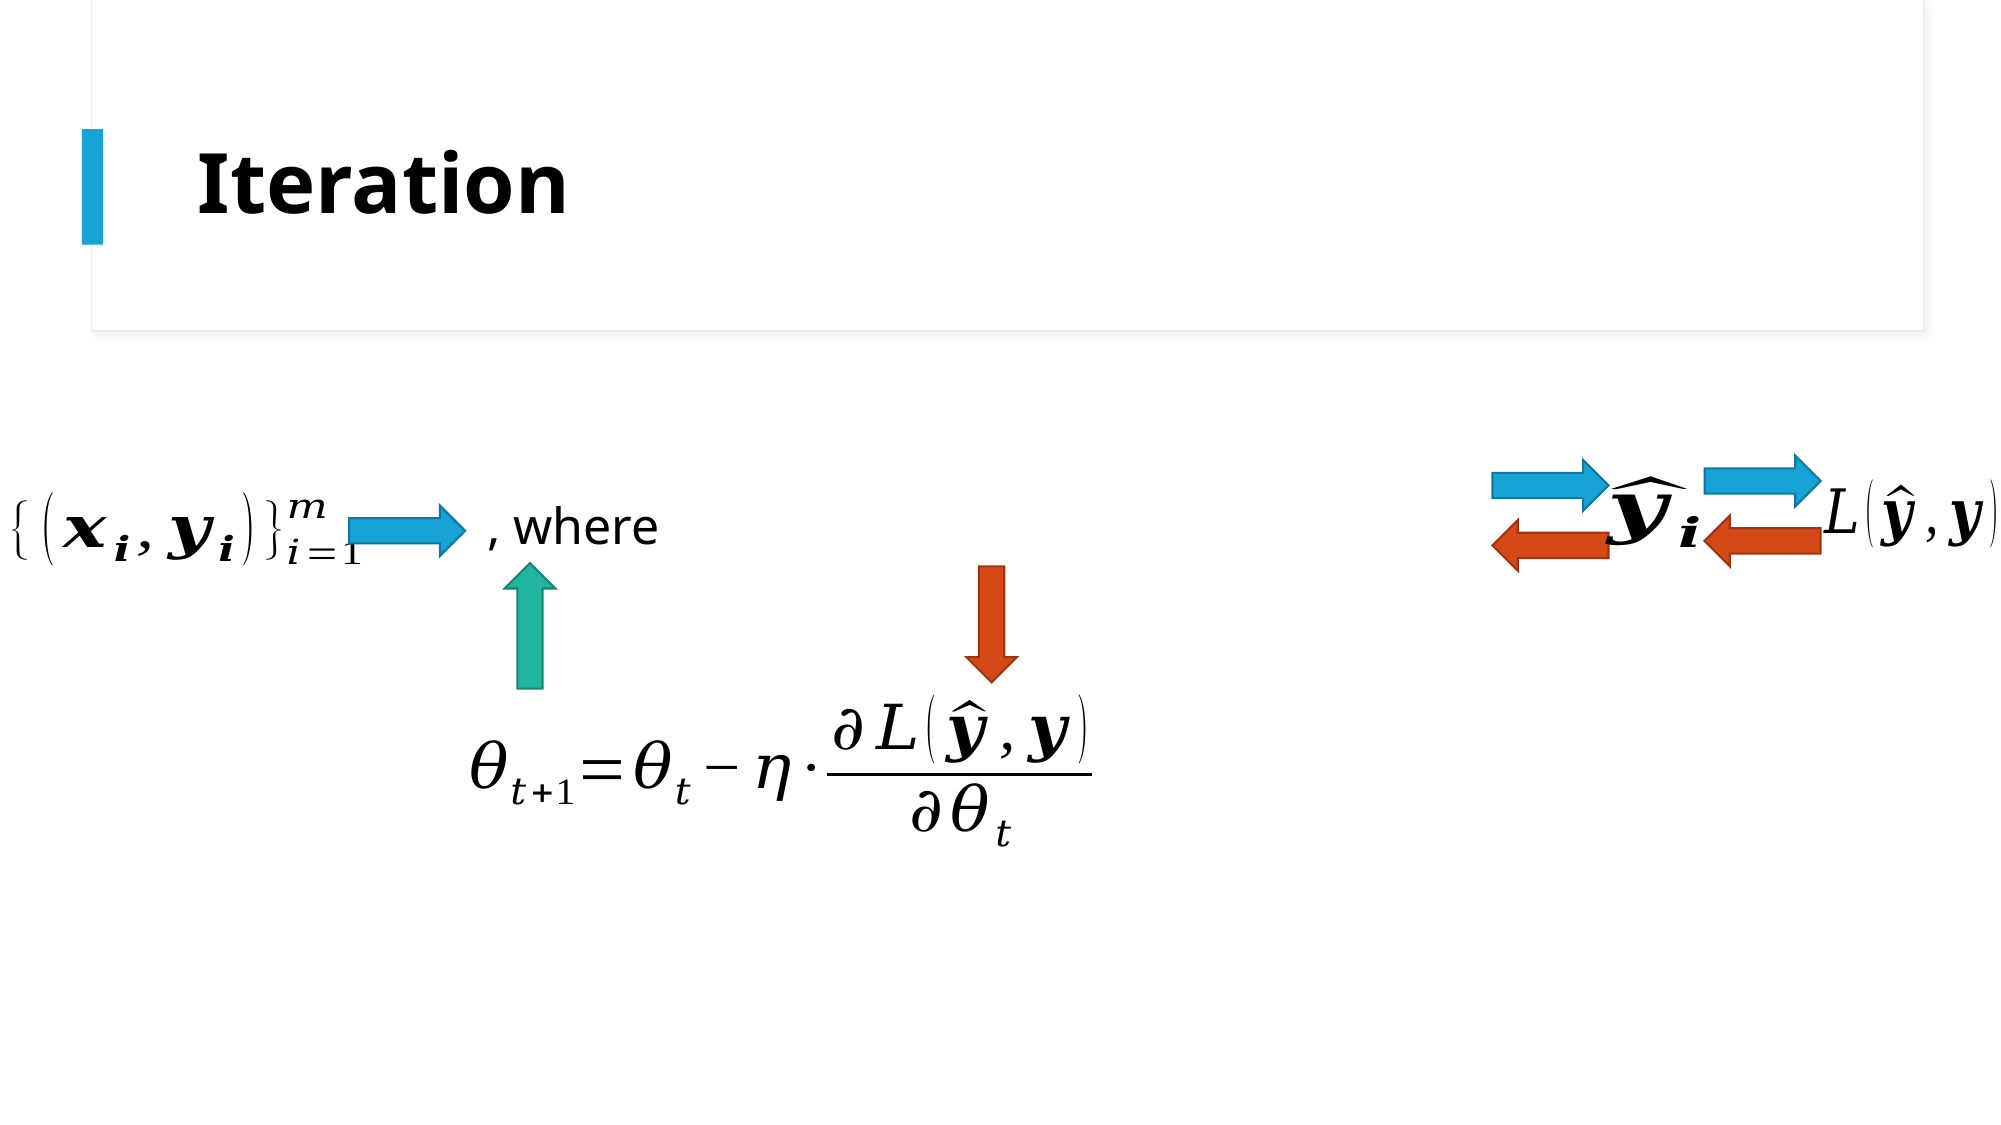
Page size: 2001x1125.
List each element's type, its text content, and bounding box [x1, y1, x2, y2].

text_box [963, 565, 1020, 684]
text_box [1703, 453, 1823, 509]
text_box [348, 502, 467, 559]
text_box [1703, 513, 1822, 569]
text_box [1491, 457, 1611, 514]
text_box [1490, 517, 1610, 574]
text_box [502, 561, 558, 690]
title Iteration [183, 90, 1851, 284]
